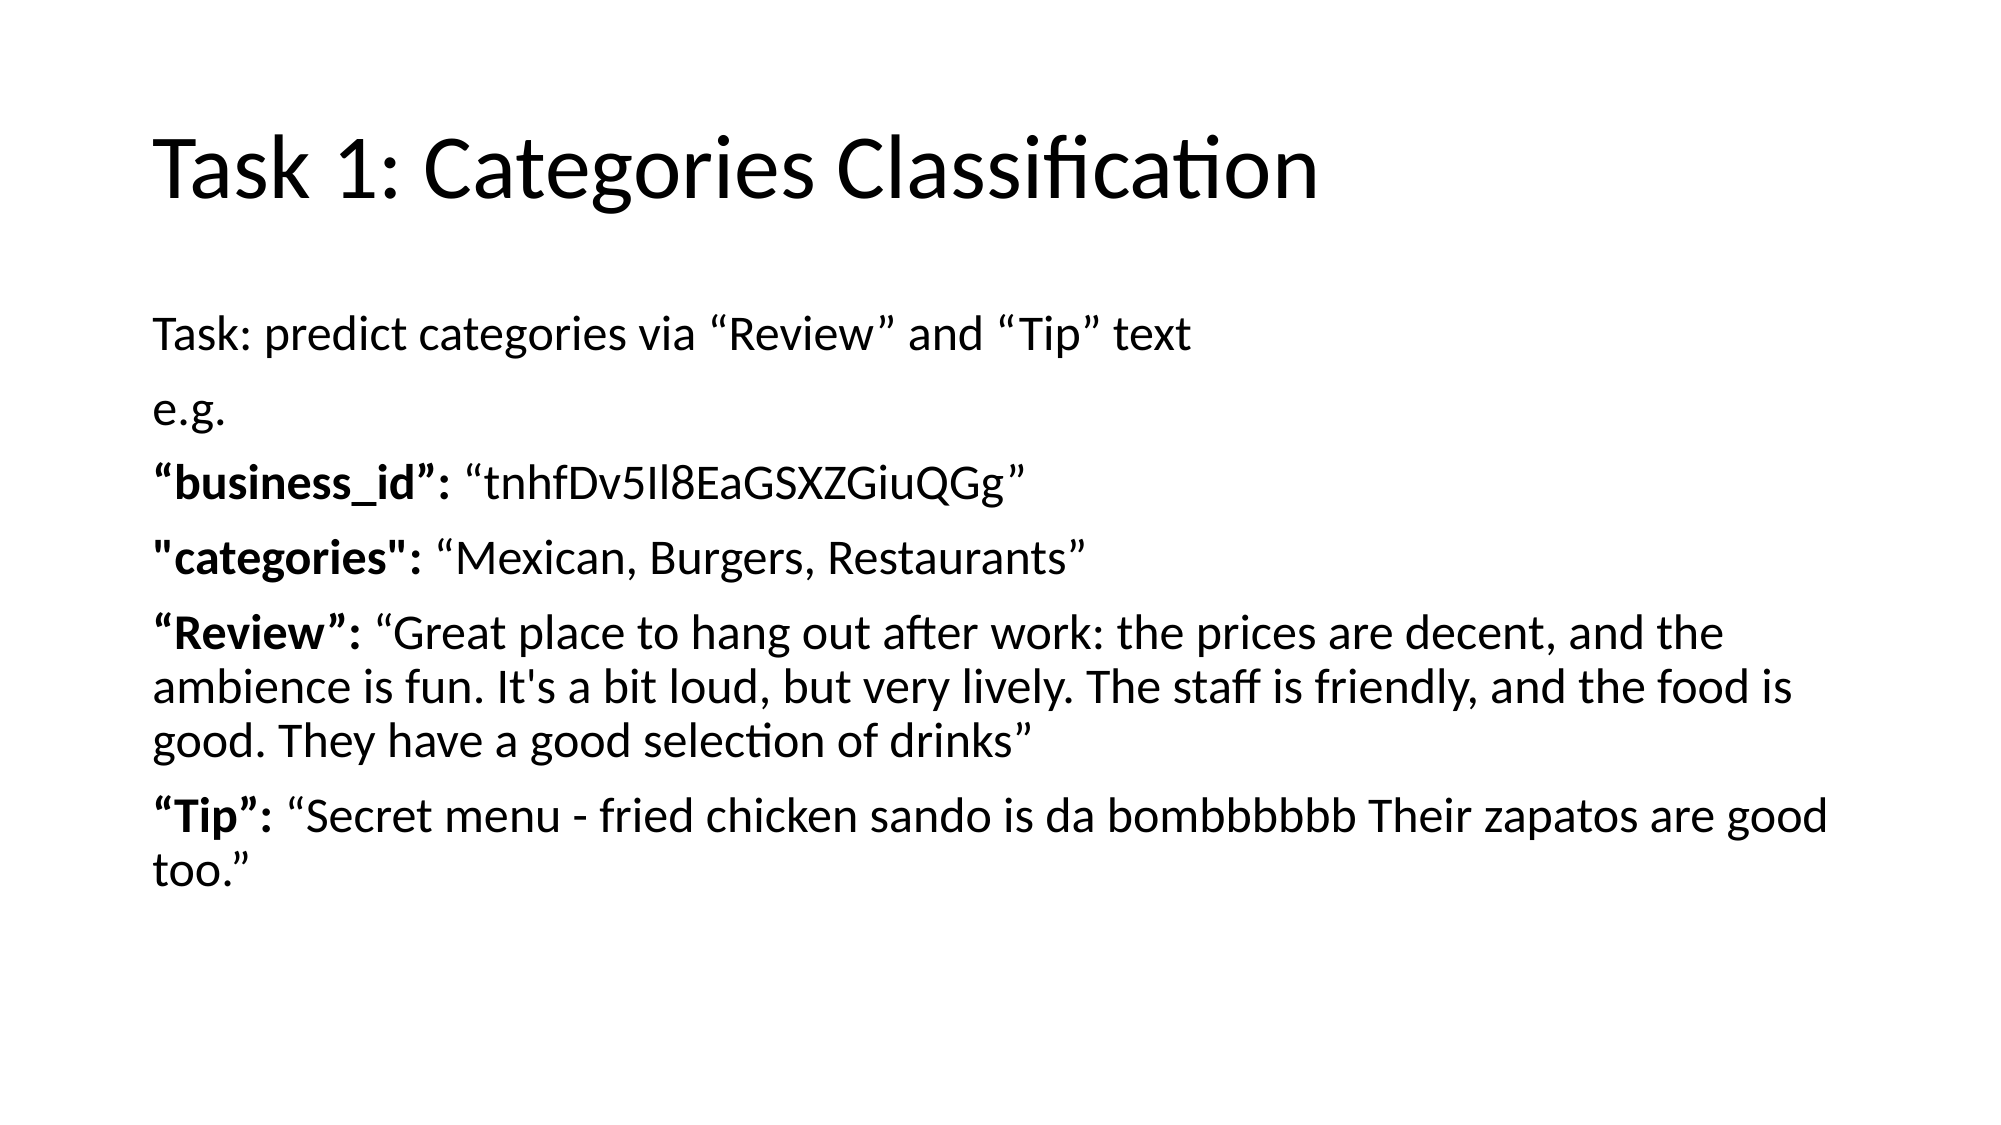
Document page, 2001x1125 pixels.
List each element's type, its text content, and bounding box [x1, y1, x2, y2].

title Task 1: Categories Classification [137, 59, 1863, 278]
list Task: predict categories via “Review” and “Tip” text e.g. “business_id”: “tnhfDv5Il8EaGSXZGiuQGg” "categories": “Mexican, Burgers, Restaurants” “Review”: “Great place to hang out after work: the prices are decent, and the ambience is fun. It's a bit loud, but very lively. The staff is friendly, and the food is good. They have a good selection of drinks” “Tip”: “Secret menu - fried chicken sando is da bombbbbbb Their zapatos are good too.” [137, 299, 1863, 1014]
